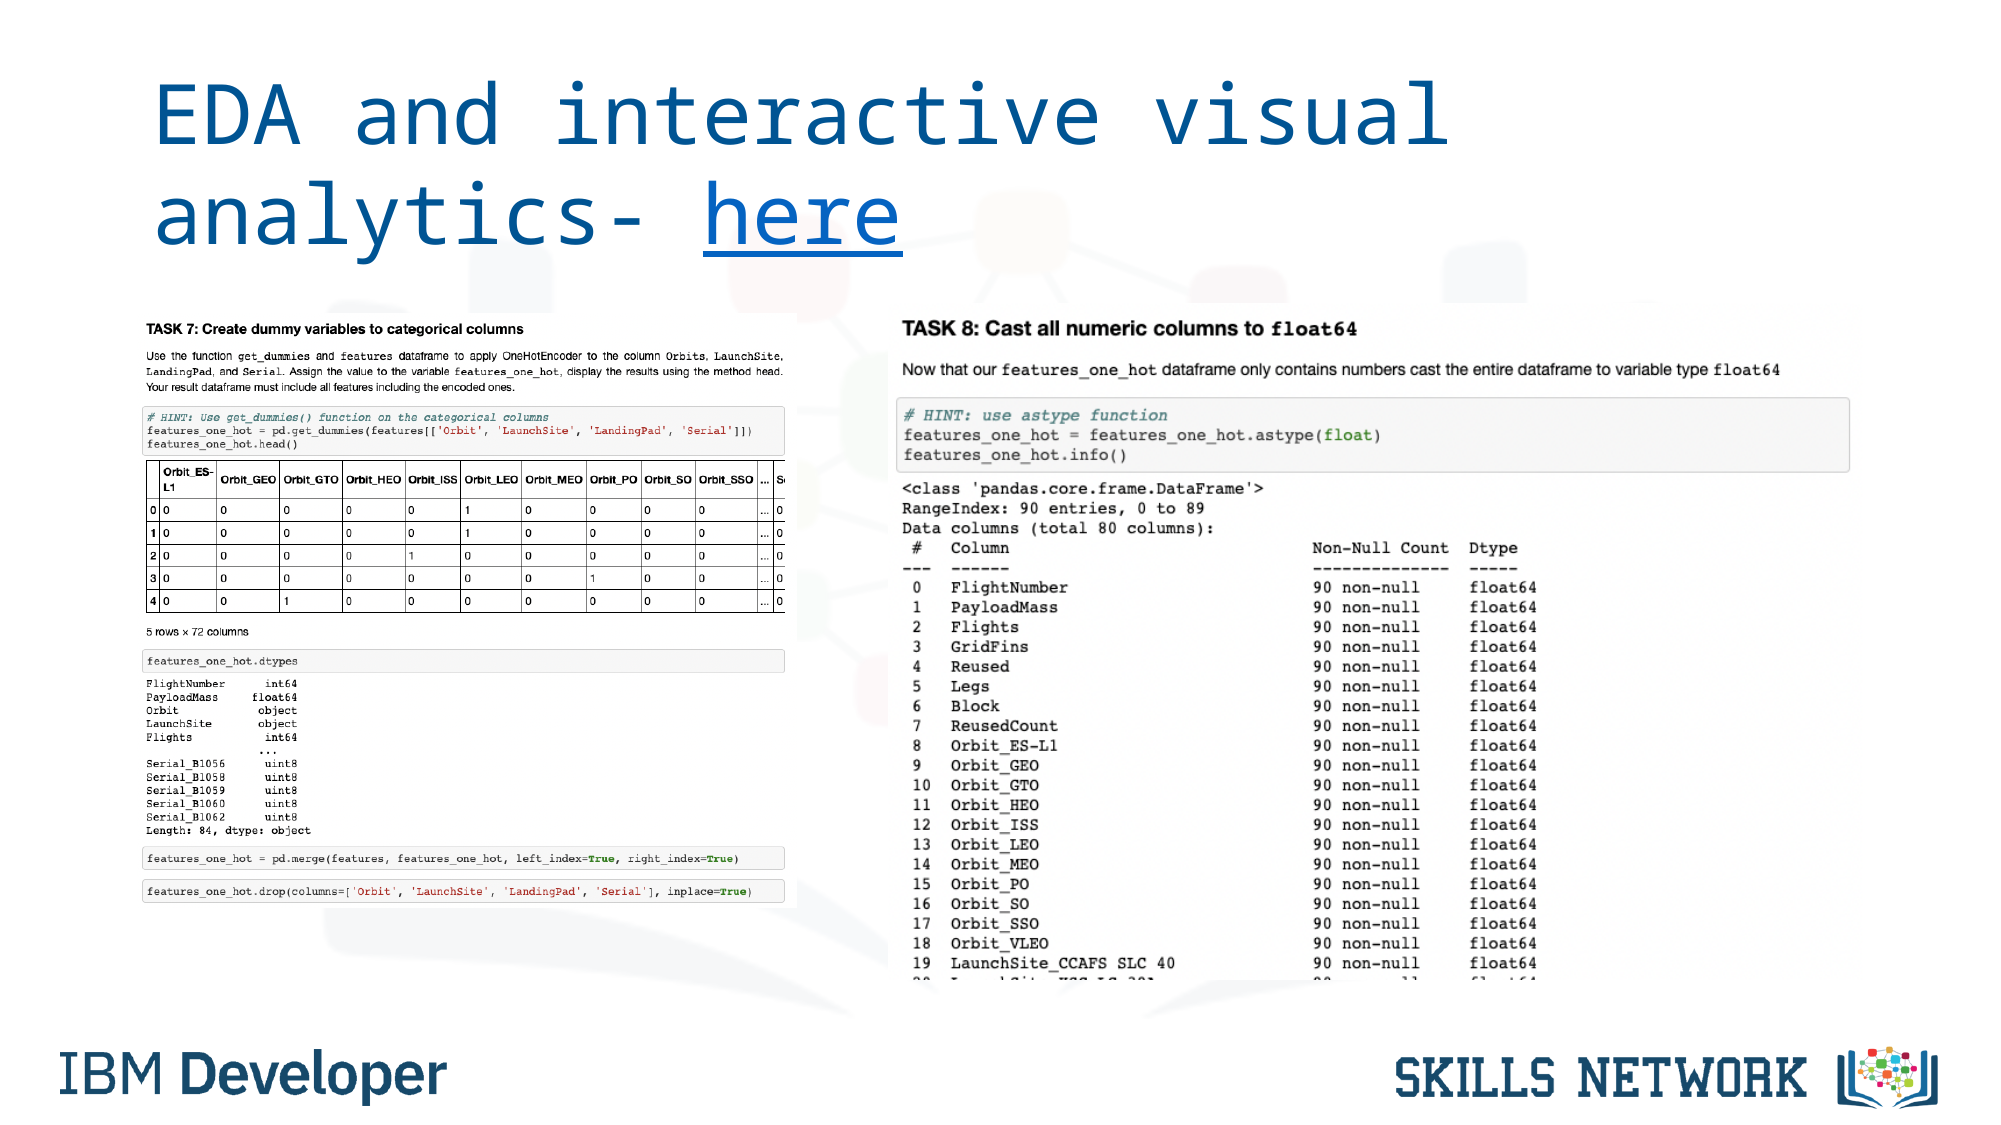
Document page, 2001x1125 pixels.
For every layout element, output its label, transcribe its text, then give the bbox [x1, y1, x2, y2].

title EDA and interactive visual analytics- here [137, 59, 1863, 278]
picture [1390, 1045, 1945, 1111]
picture [137, 313, 797, 908]
picture [888, 303, 1863, 980]
picture [55, 1045, 459, 1108]
